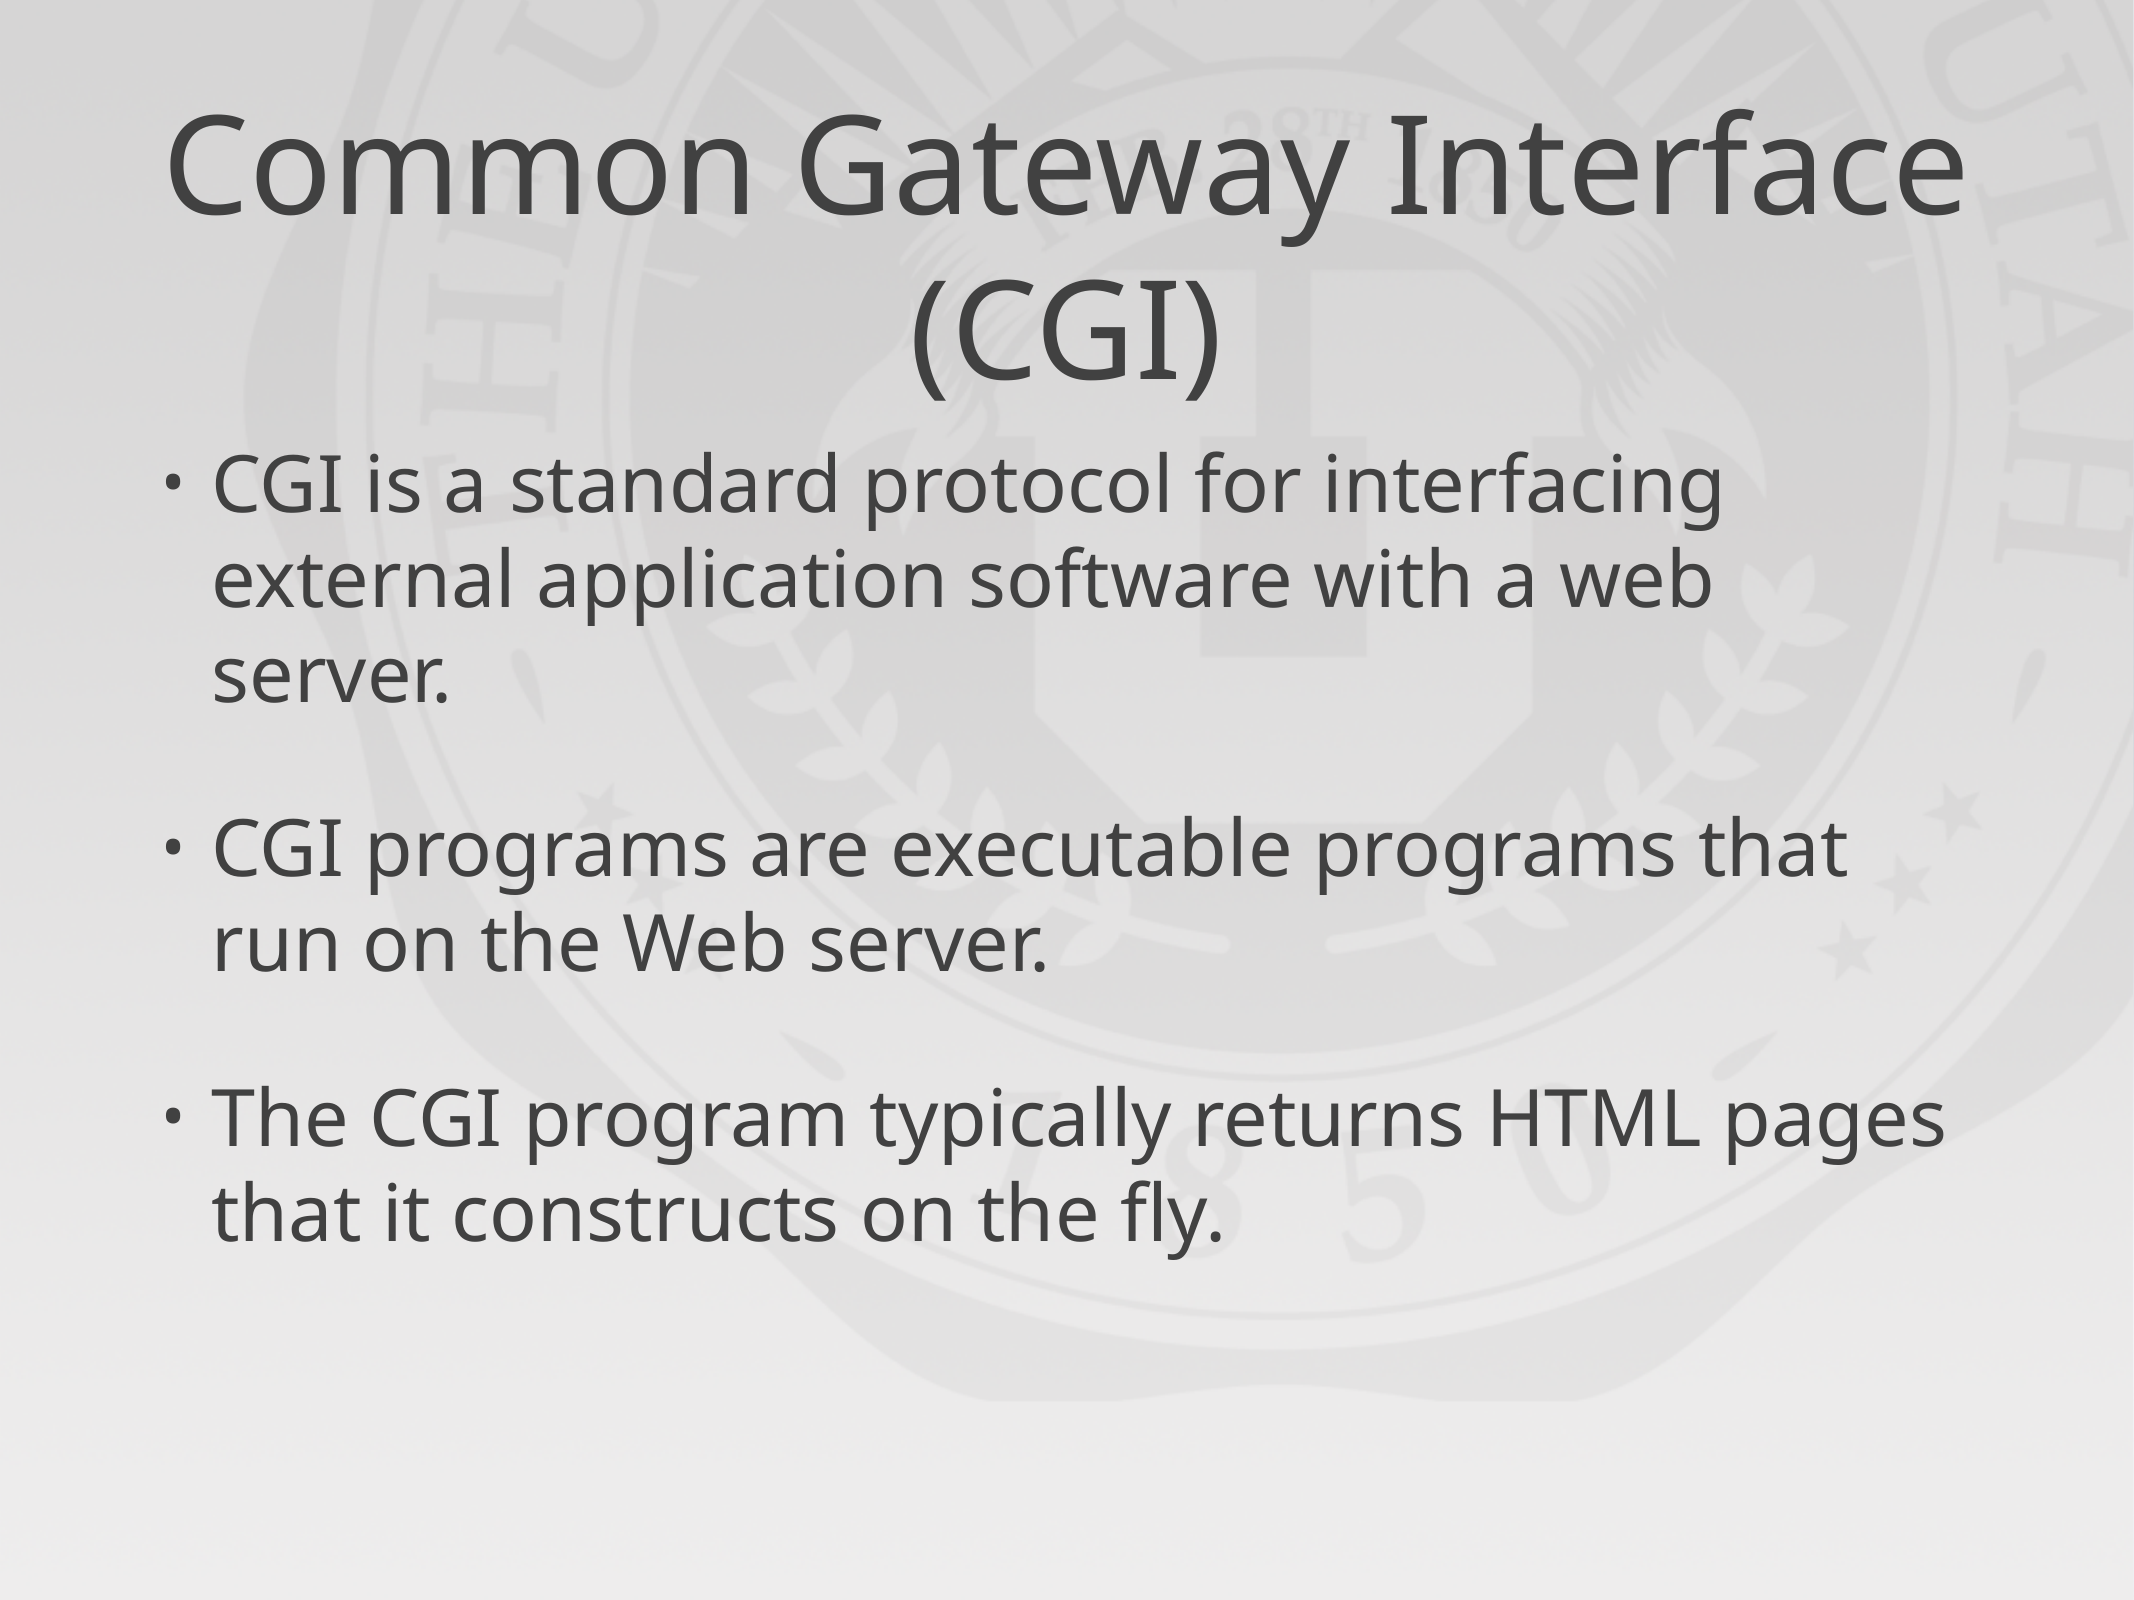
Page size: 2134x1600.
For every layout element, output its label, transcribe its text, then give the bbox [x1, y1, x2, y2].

title Common Gateway Interface (CGI) [58, 41, 2075, 442]
list CGI is a standard protocol for interfacing external application software with a web server. CGI programs are executable programs that run on the Web server. The CGI program typically returns HTML pages that it constructs on the fly. [146, 426, 1987, 1442]
picture [0, 0, 2134, 1600]
